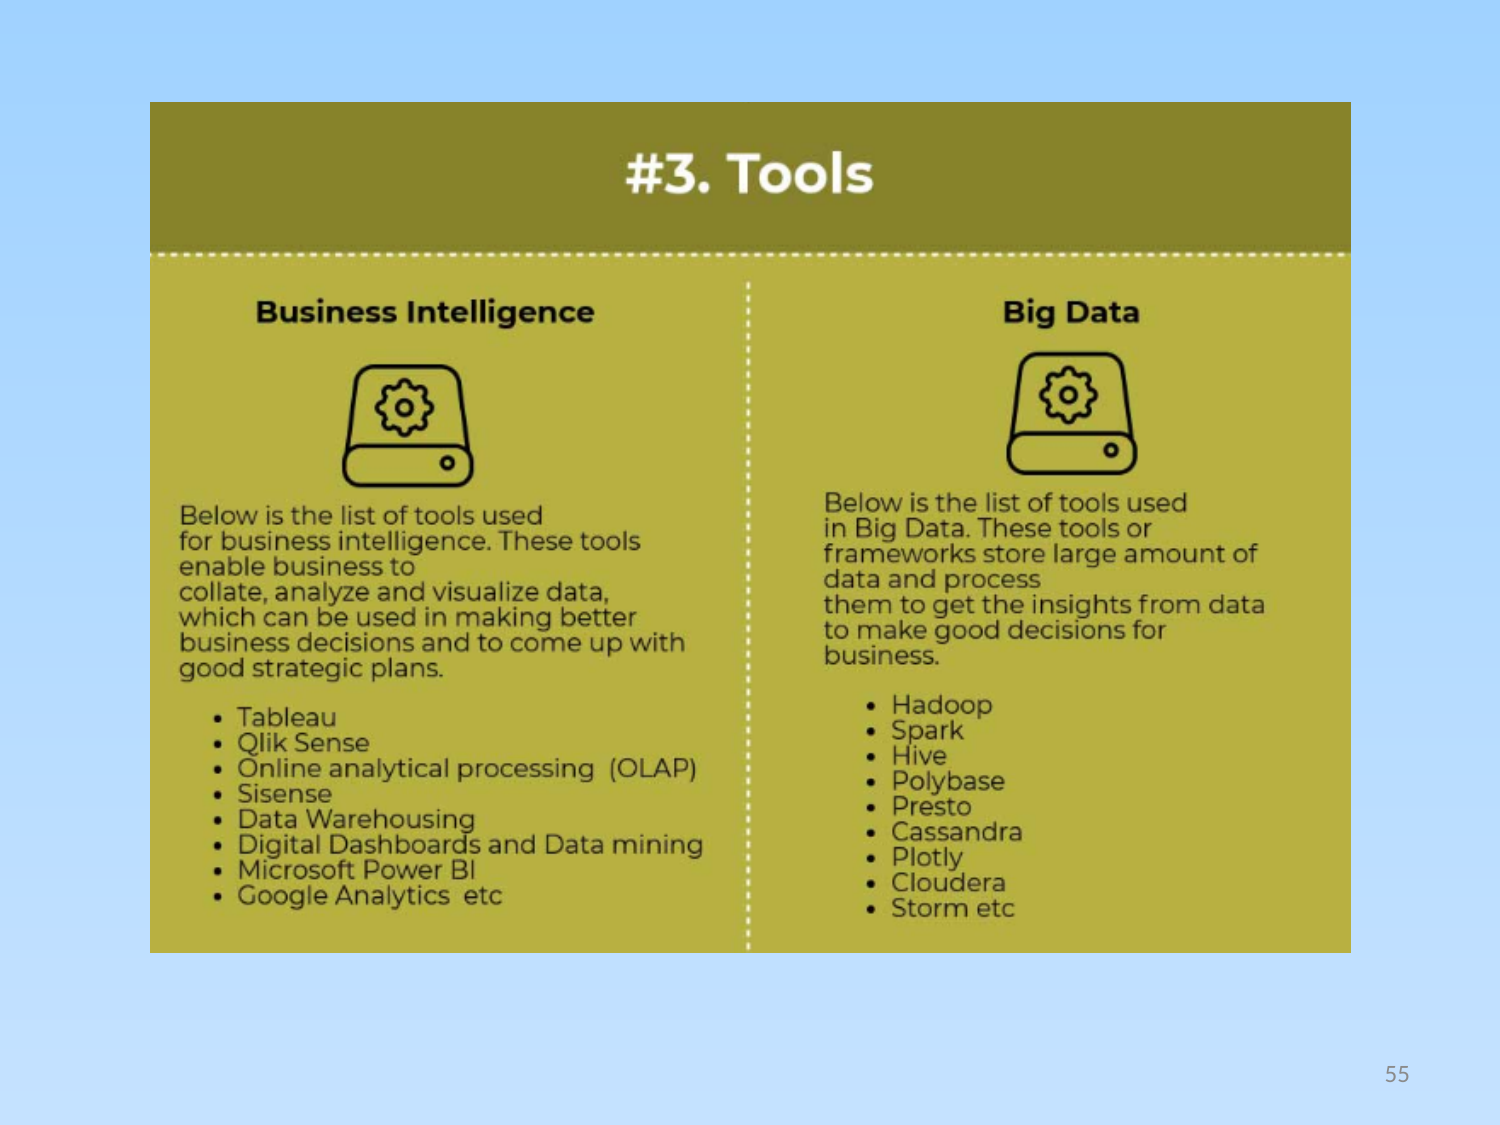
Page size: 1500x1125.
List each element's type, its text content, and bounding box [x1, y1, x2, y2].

picture [149, 102, 1351, 953]
slide_number 55 [1074, 1042, 1425, 1103]
